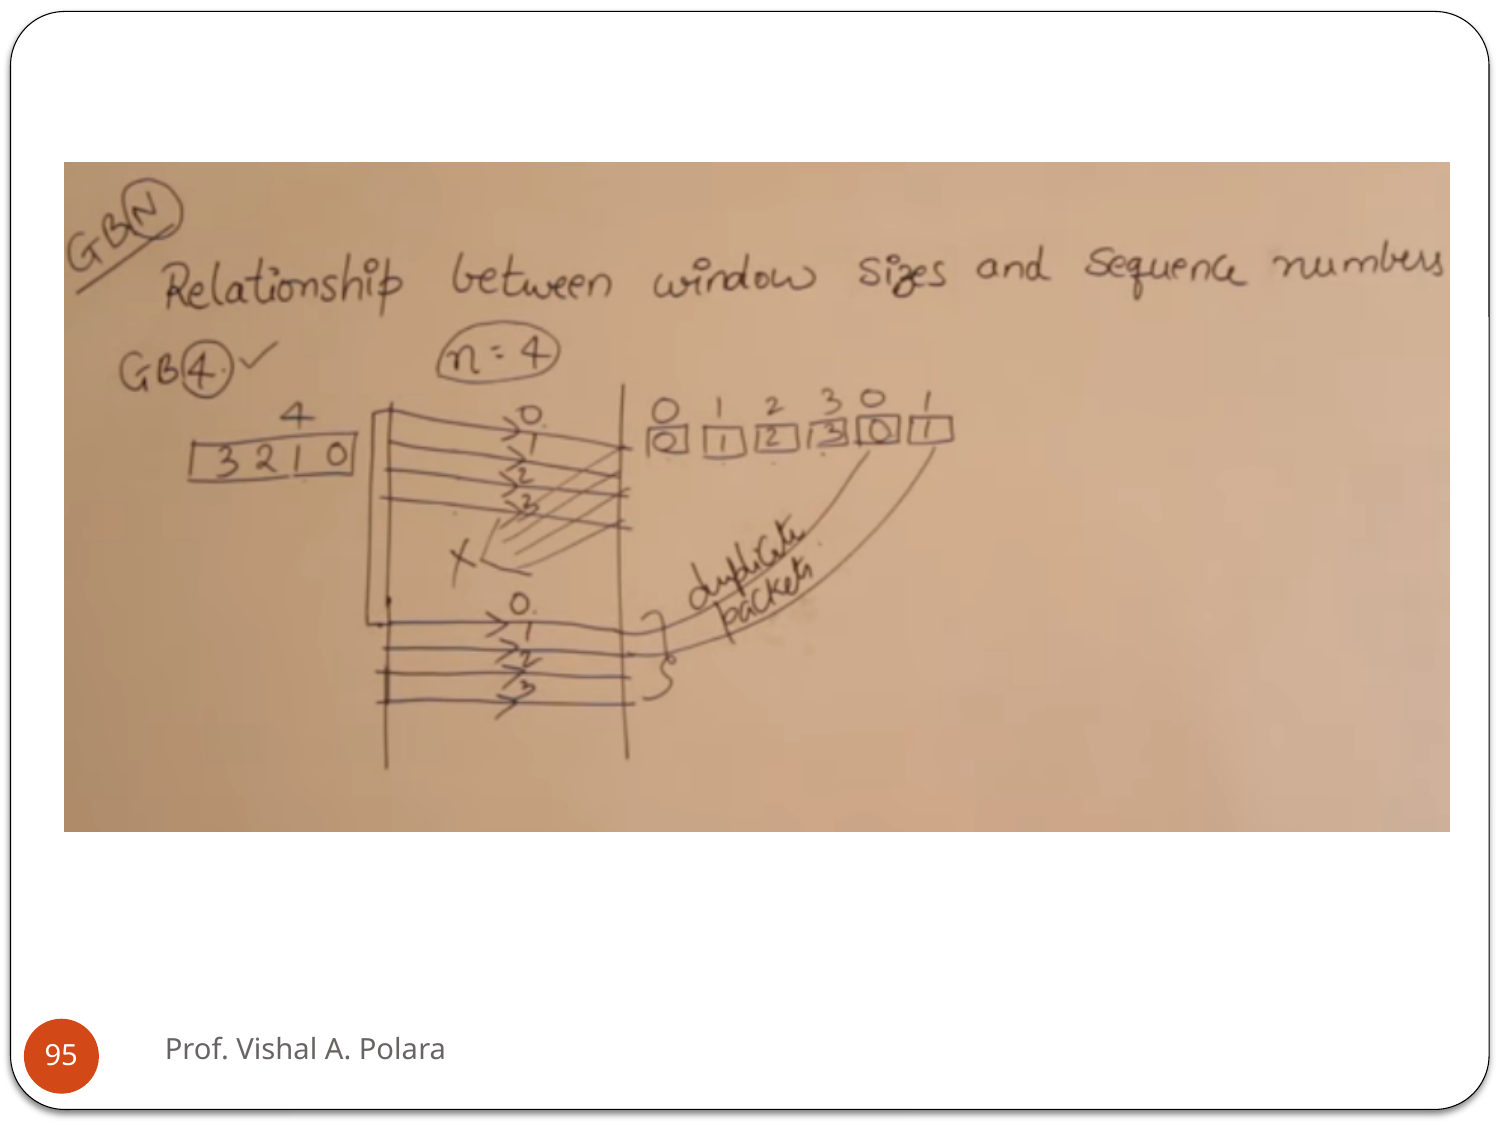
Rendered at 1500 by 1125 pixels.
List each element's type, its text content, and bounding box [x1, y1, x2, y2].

footer Prof. Vishal A. Polara [150, 1012, 800, 1088]
picture [63, 162, 1451, 832]
slide_number 95 [23, 1018, 99, 1094]
